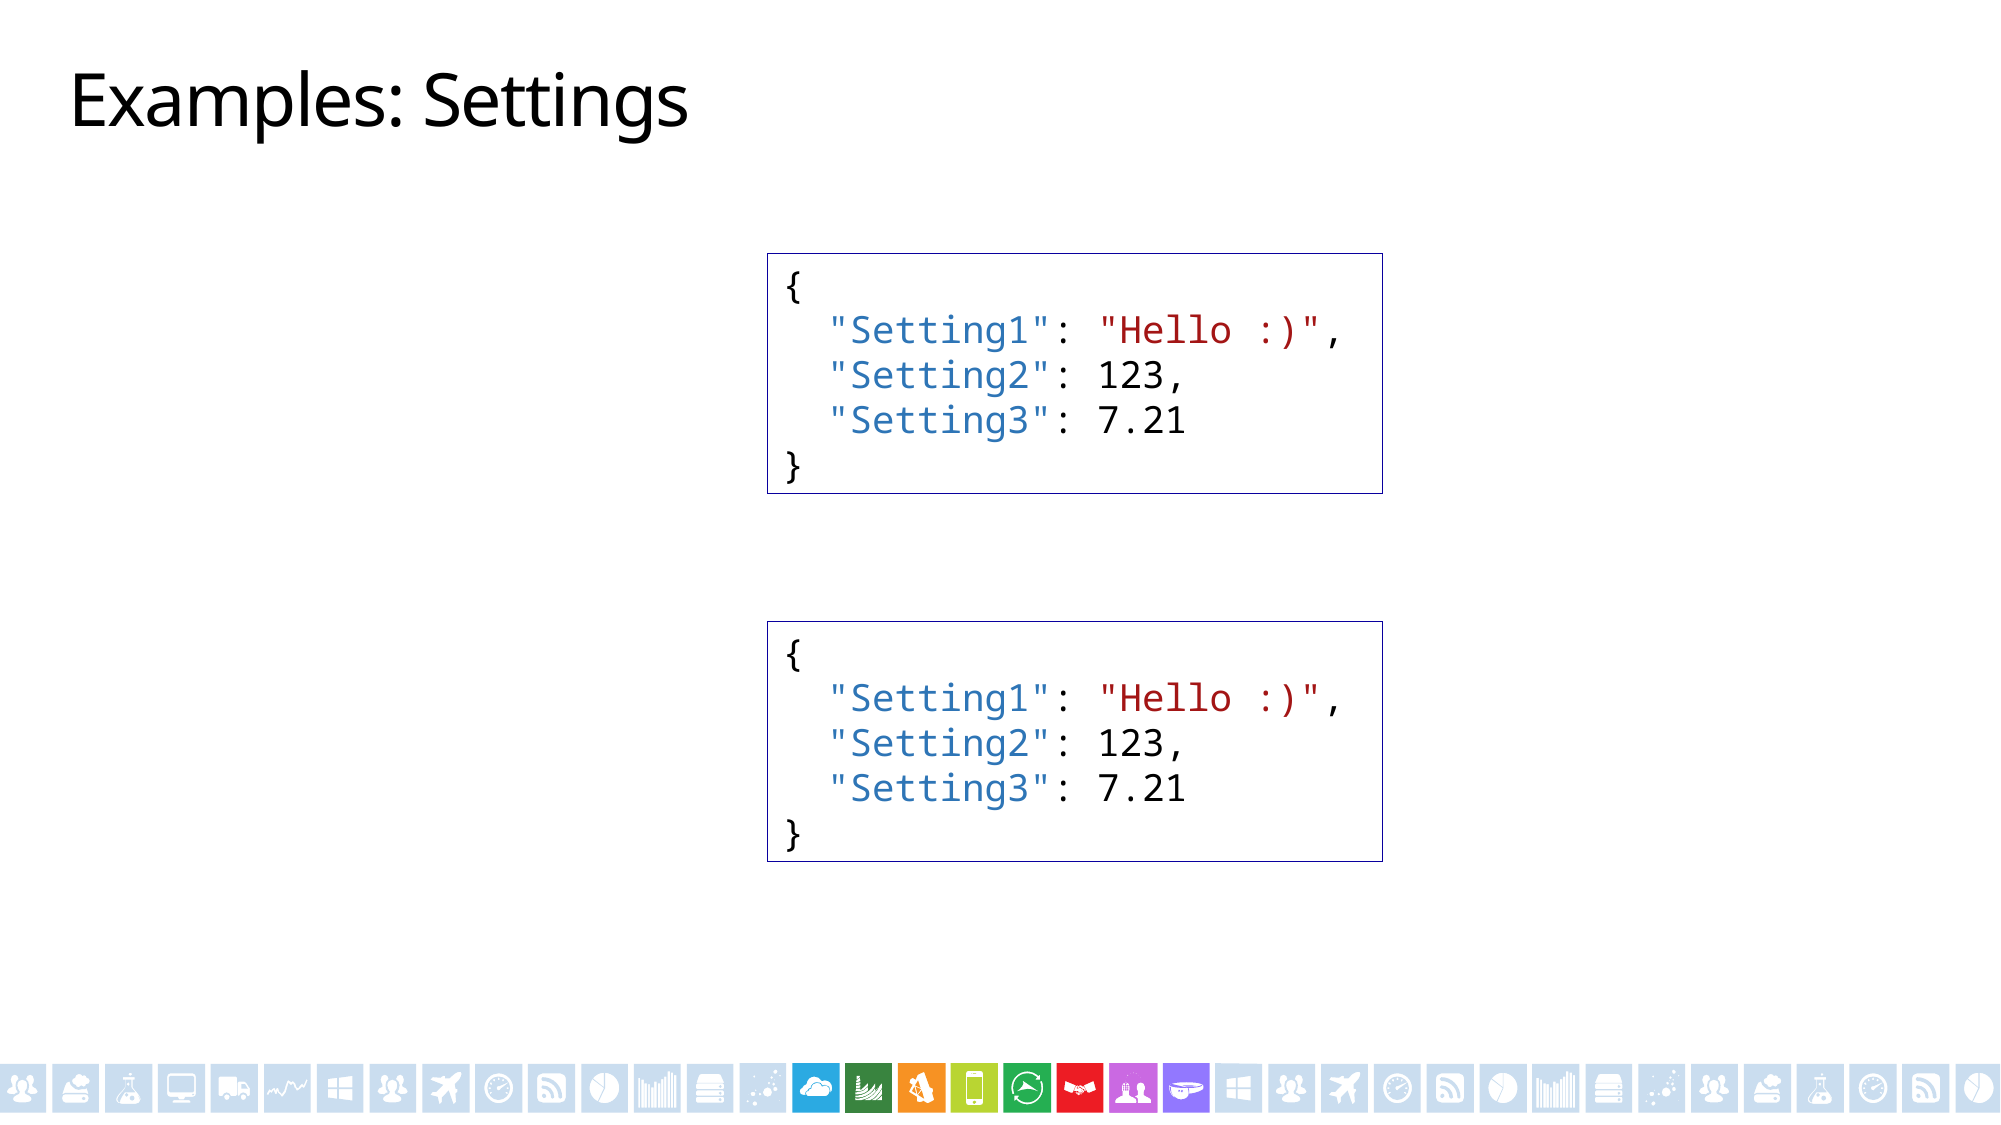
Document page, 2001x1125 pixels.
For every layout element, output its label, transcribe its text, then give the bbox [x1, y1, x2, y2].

title Examples: Settings [44, 47, 1957, 196]
text_box { "Setting1": "Hello :)", "Setting2": 123, "Setting3": 7.21 } [767, 253, 1383, 494]
text_box { "Setting1": "Hello :)", "Setting2": 123, "Setting3": 7.21 } [767, 621, 1383, 862]
